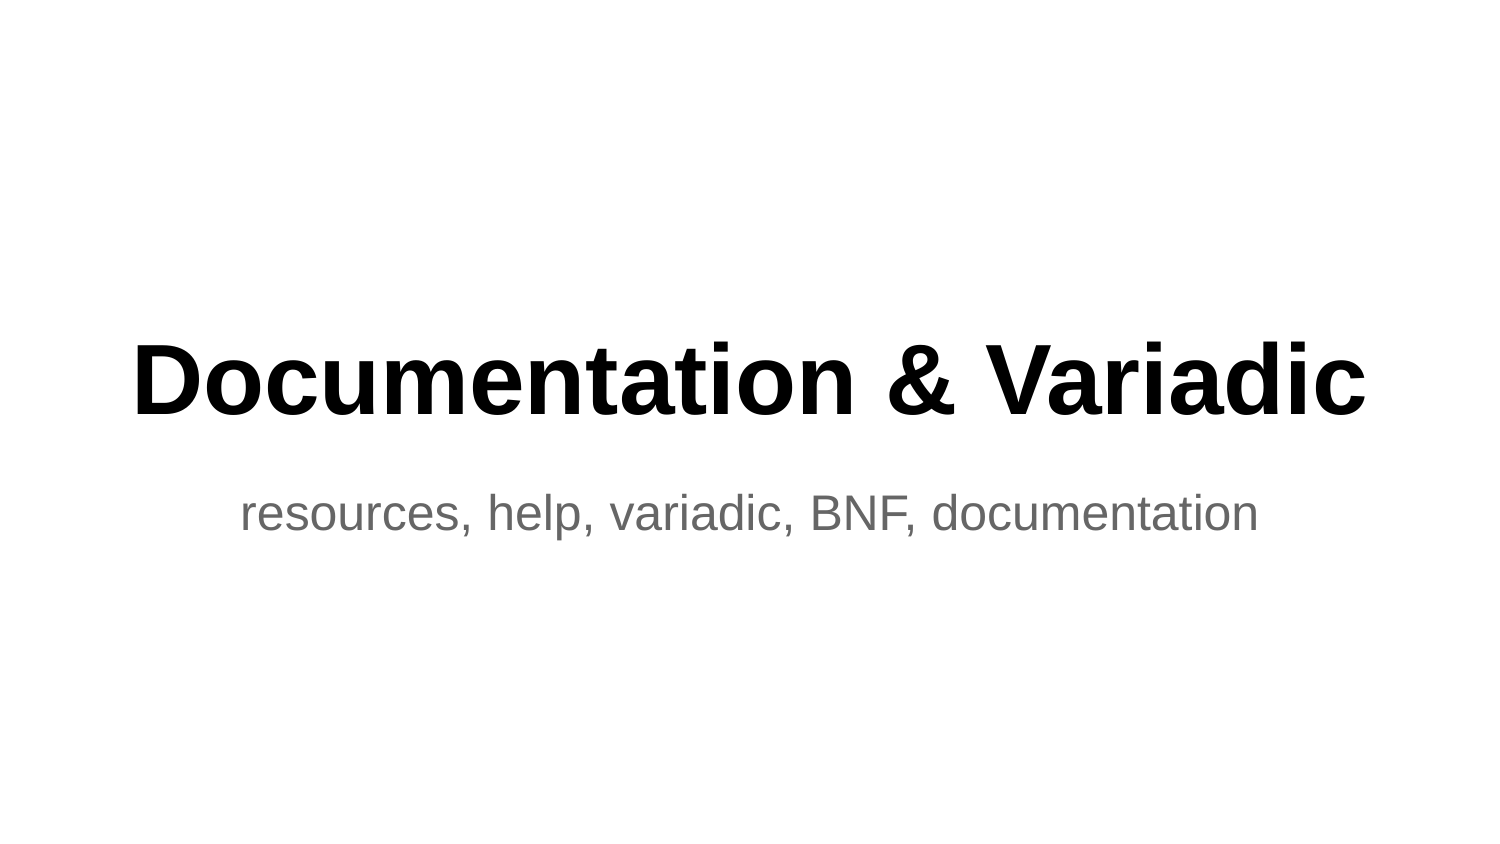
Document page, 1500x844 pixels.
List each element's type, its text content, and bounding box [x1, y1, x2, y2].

subtitle resources, help, variadic, BNF, documentation [112, 465, 1388, 595]
title Documentation & Variadic [112, 259, 1388, 450]
